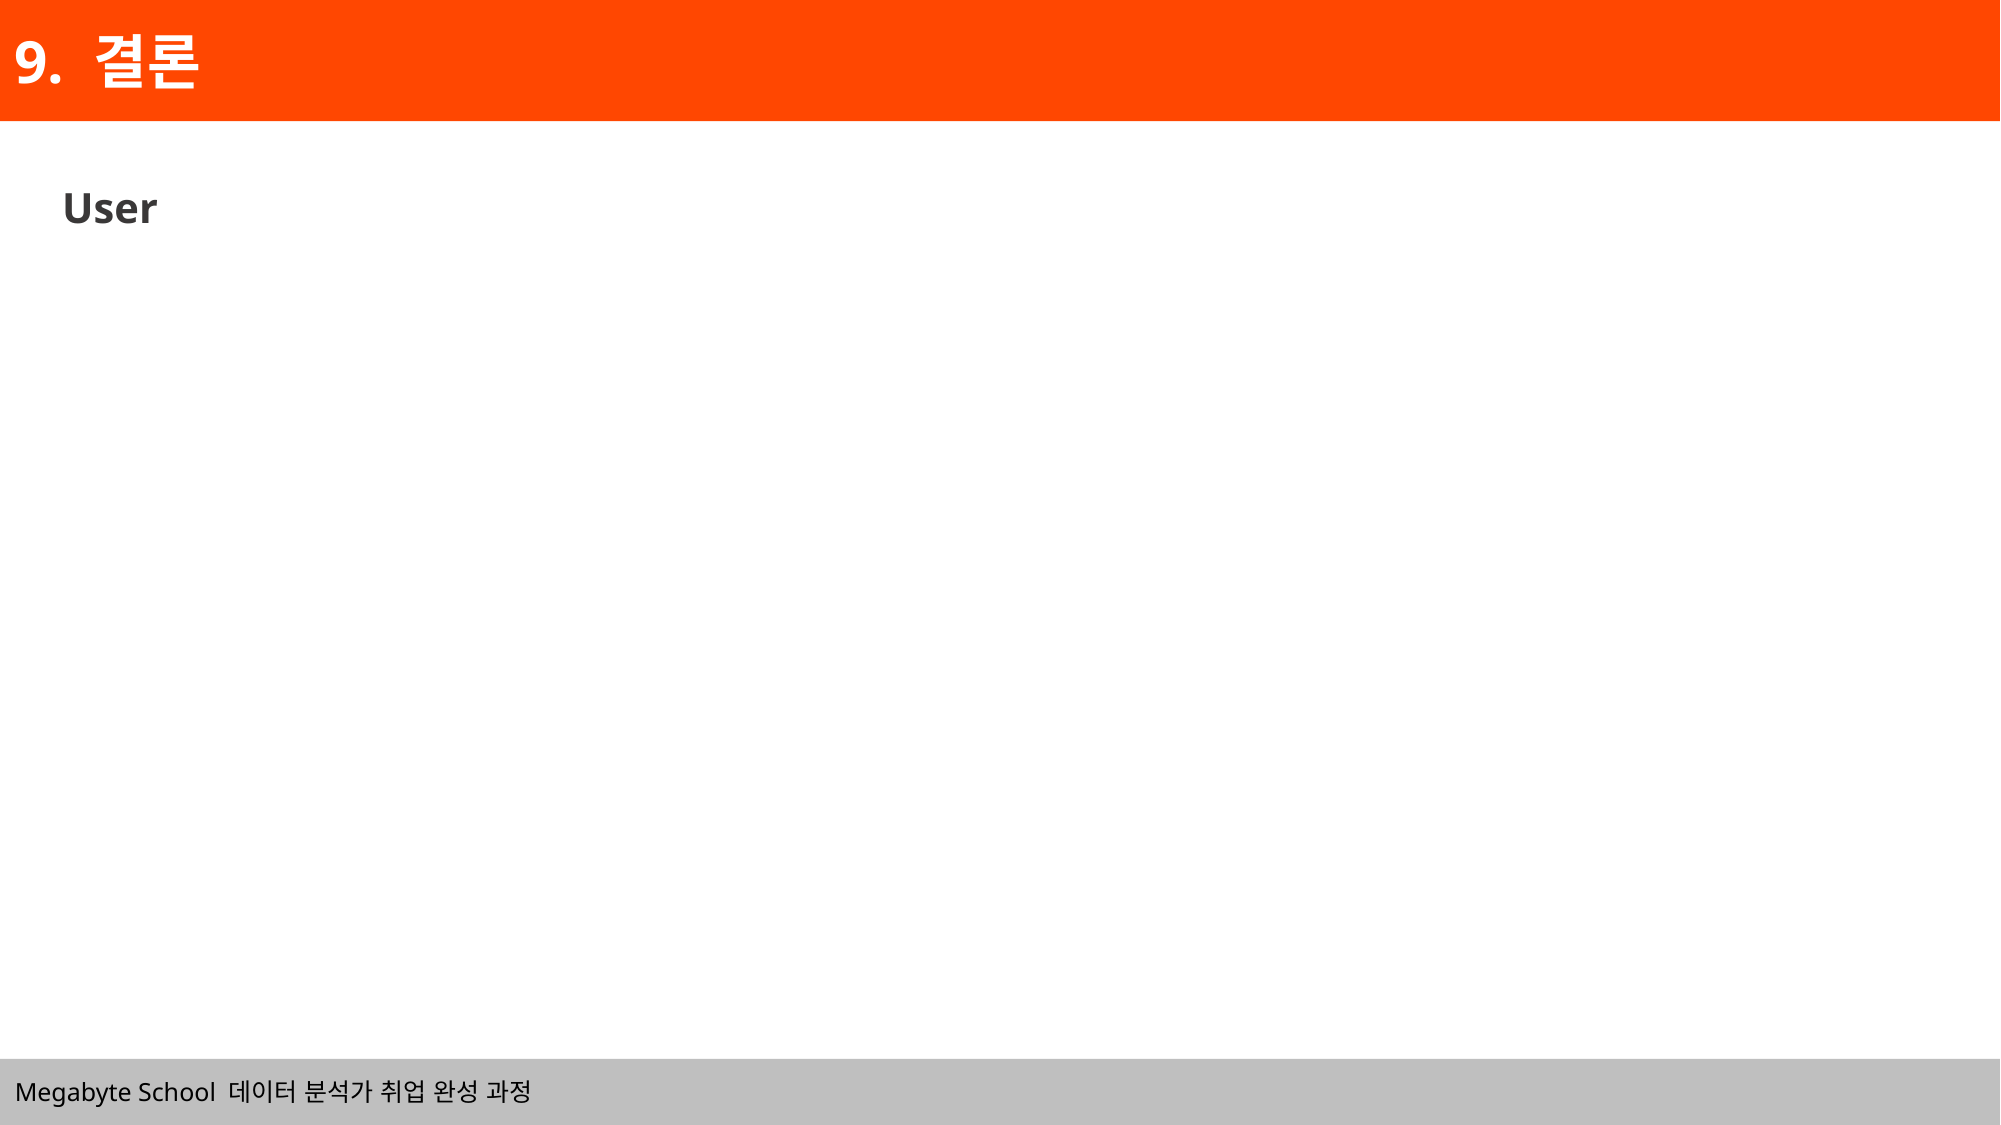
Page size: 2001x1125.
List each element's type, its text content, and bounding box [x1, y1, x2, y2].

text_box User [47, 149, 189, 240]
text_box 9. 결론 [0, 0, 2000, 122]
text_box Megabyte School 데이터 분석가 취업 완성 과정 [0, 1058, 2000, 1125]
